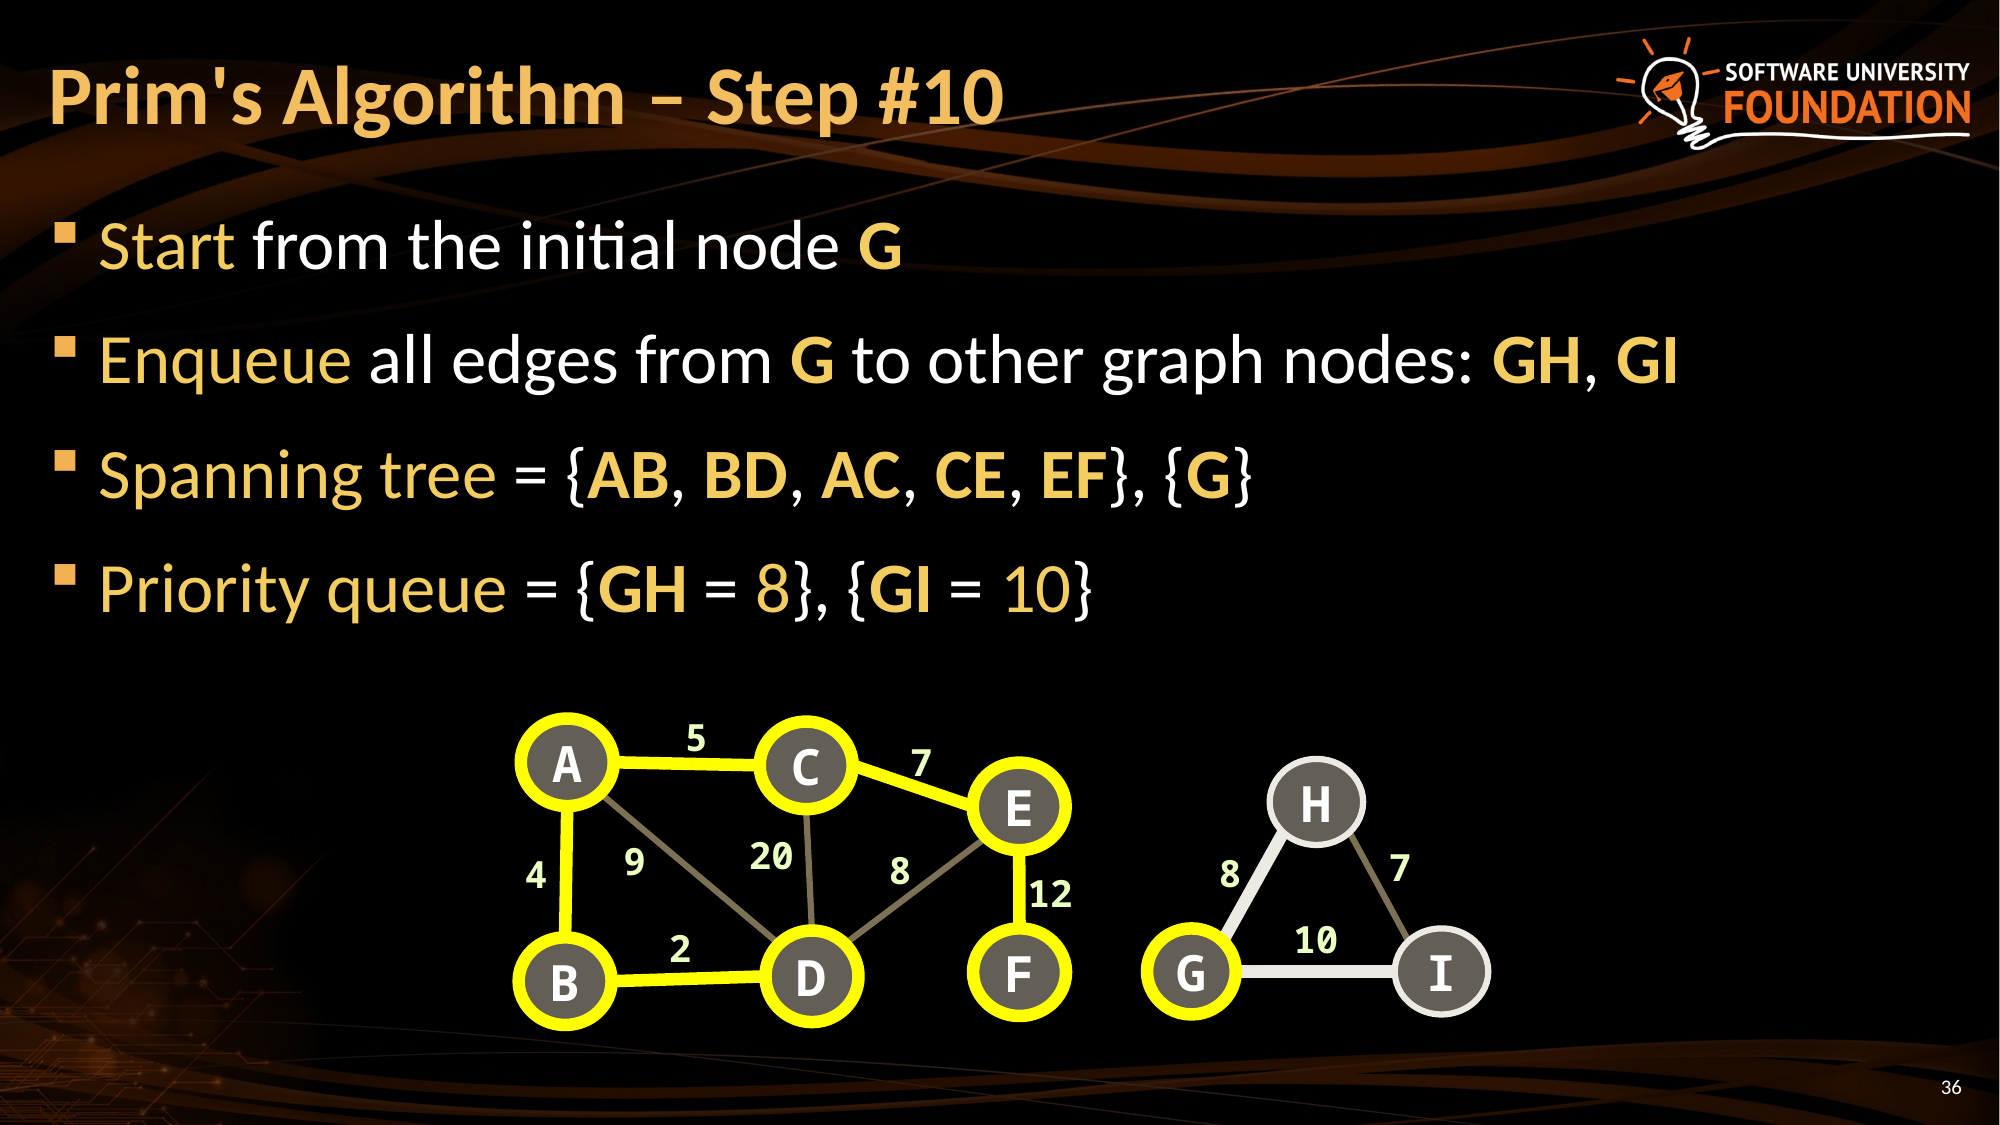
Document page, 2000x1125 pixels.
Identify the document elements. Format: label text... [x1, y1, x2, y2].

title Prim's Algorithm – Step #10 [30, 6, 1602, 189]
list Start from the initial node G Enqueue all edges from G to other graph nodes: GH, GI Spanning tree = {AB, BD, AC, CE, EF}, {G} Priority queue = {GH = 8}, {GI = 10} [31, 188, 1968, 1103]
picture [0, 0, 2000, 1125]
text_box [510, 706, 1489, 1025]
